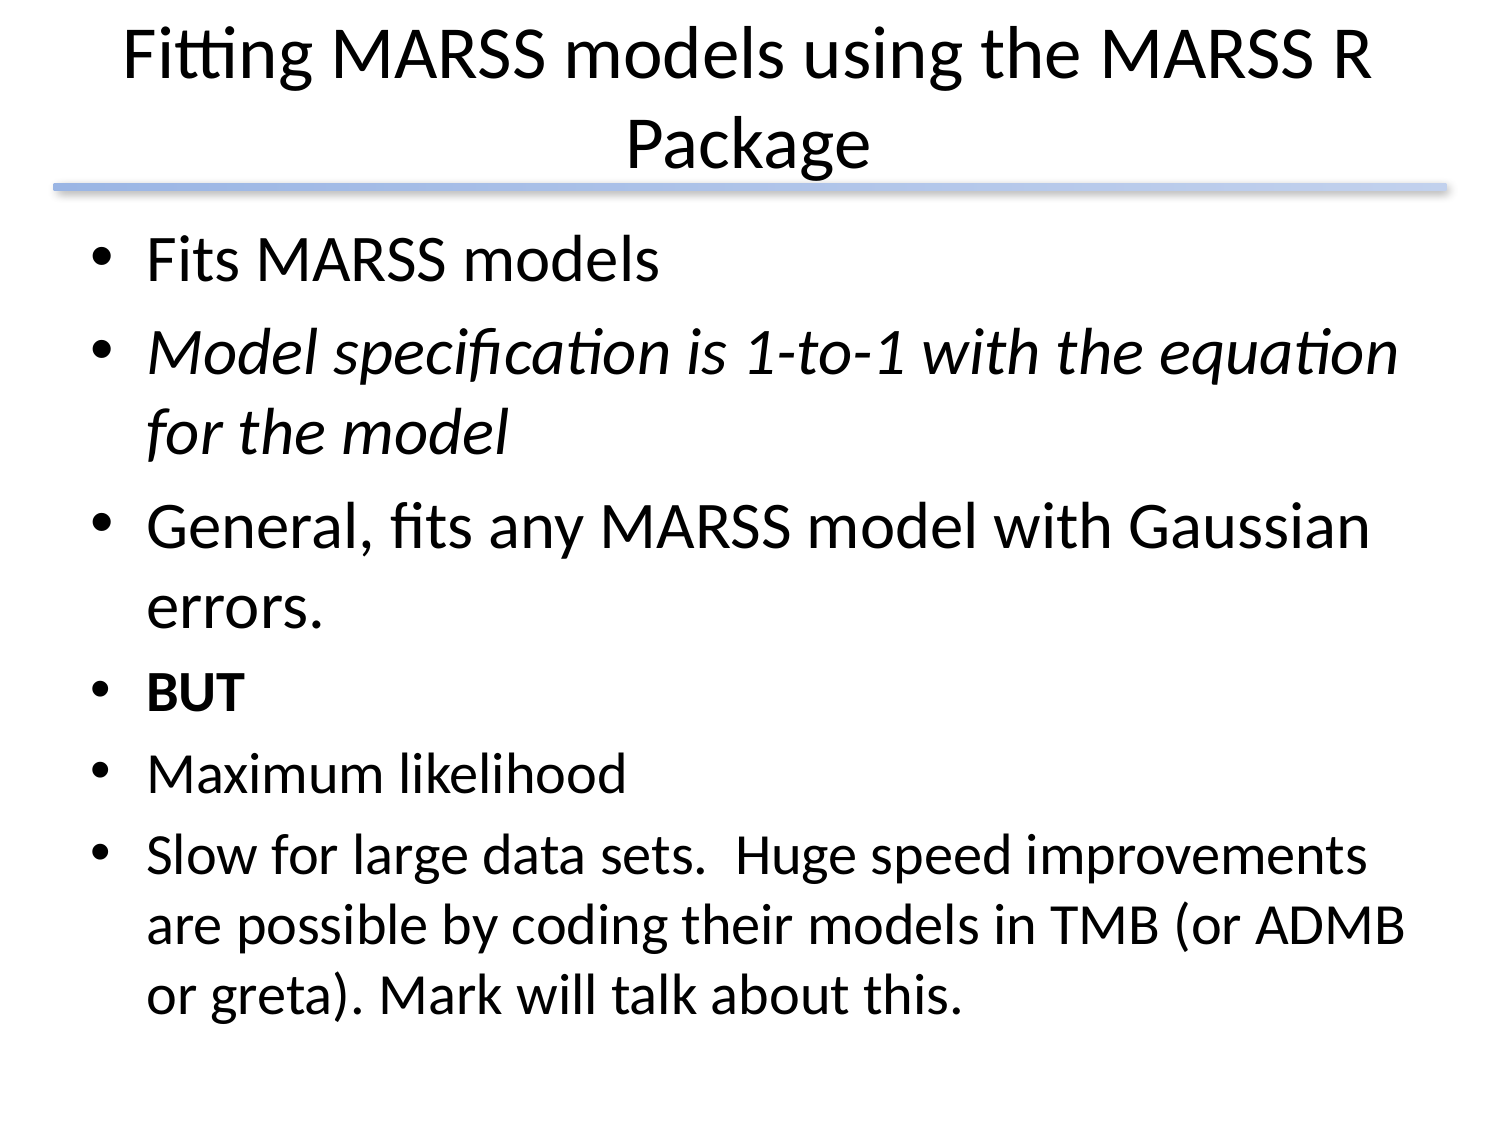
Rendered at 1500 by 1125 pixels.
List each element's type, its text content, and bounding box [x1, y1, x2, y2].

title Fitting MARSS models using the MARSS R Package [73, 0, 1424, 180]
list Fits MARSS models Model specification is 1-to-1 with the equation for the model General, fits any MARSS model with Gaussian errors. BUT Maximum likelihood Slow for large data sets. Huge speed improvements are possible by coding their models in TMB (or ADMB or greta). Mark will talk about this. [75, 207, 1425, 950]
text_box [53, 183, 1447, 191]
